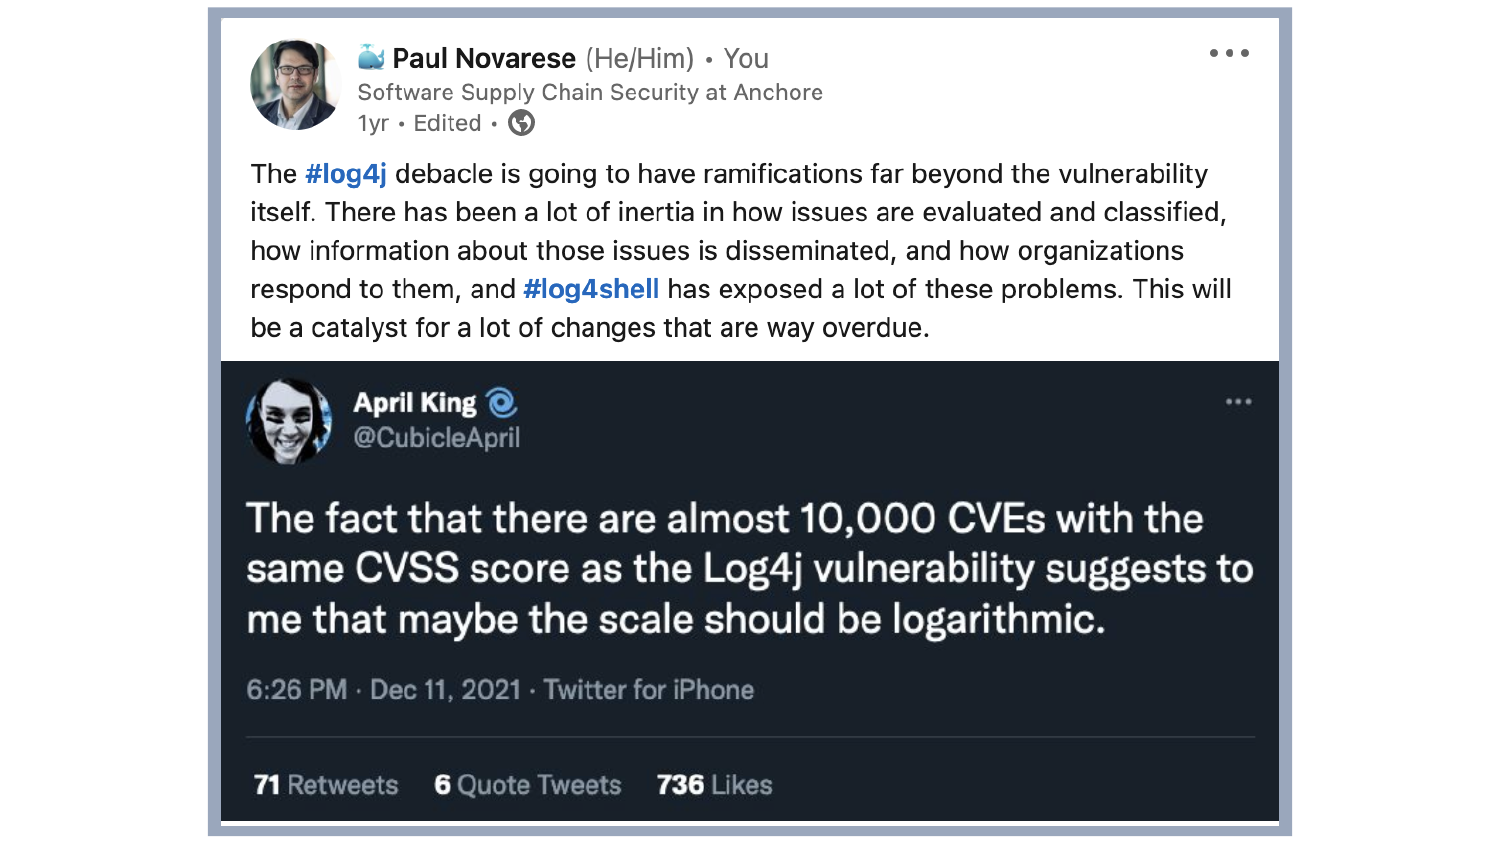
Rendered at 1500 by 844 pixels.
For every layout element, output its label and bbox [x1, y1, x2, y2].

picture [221, 17, 1279, 826]
text_box [207, 7, 1293, 837]
